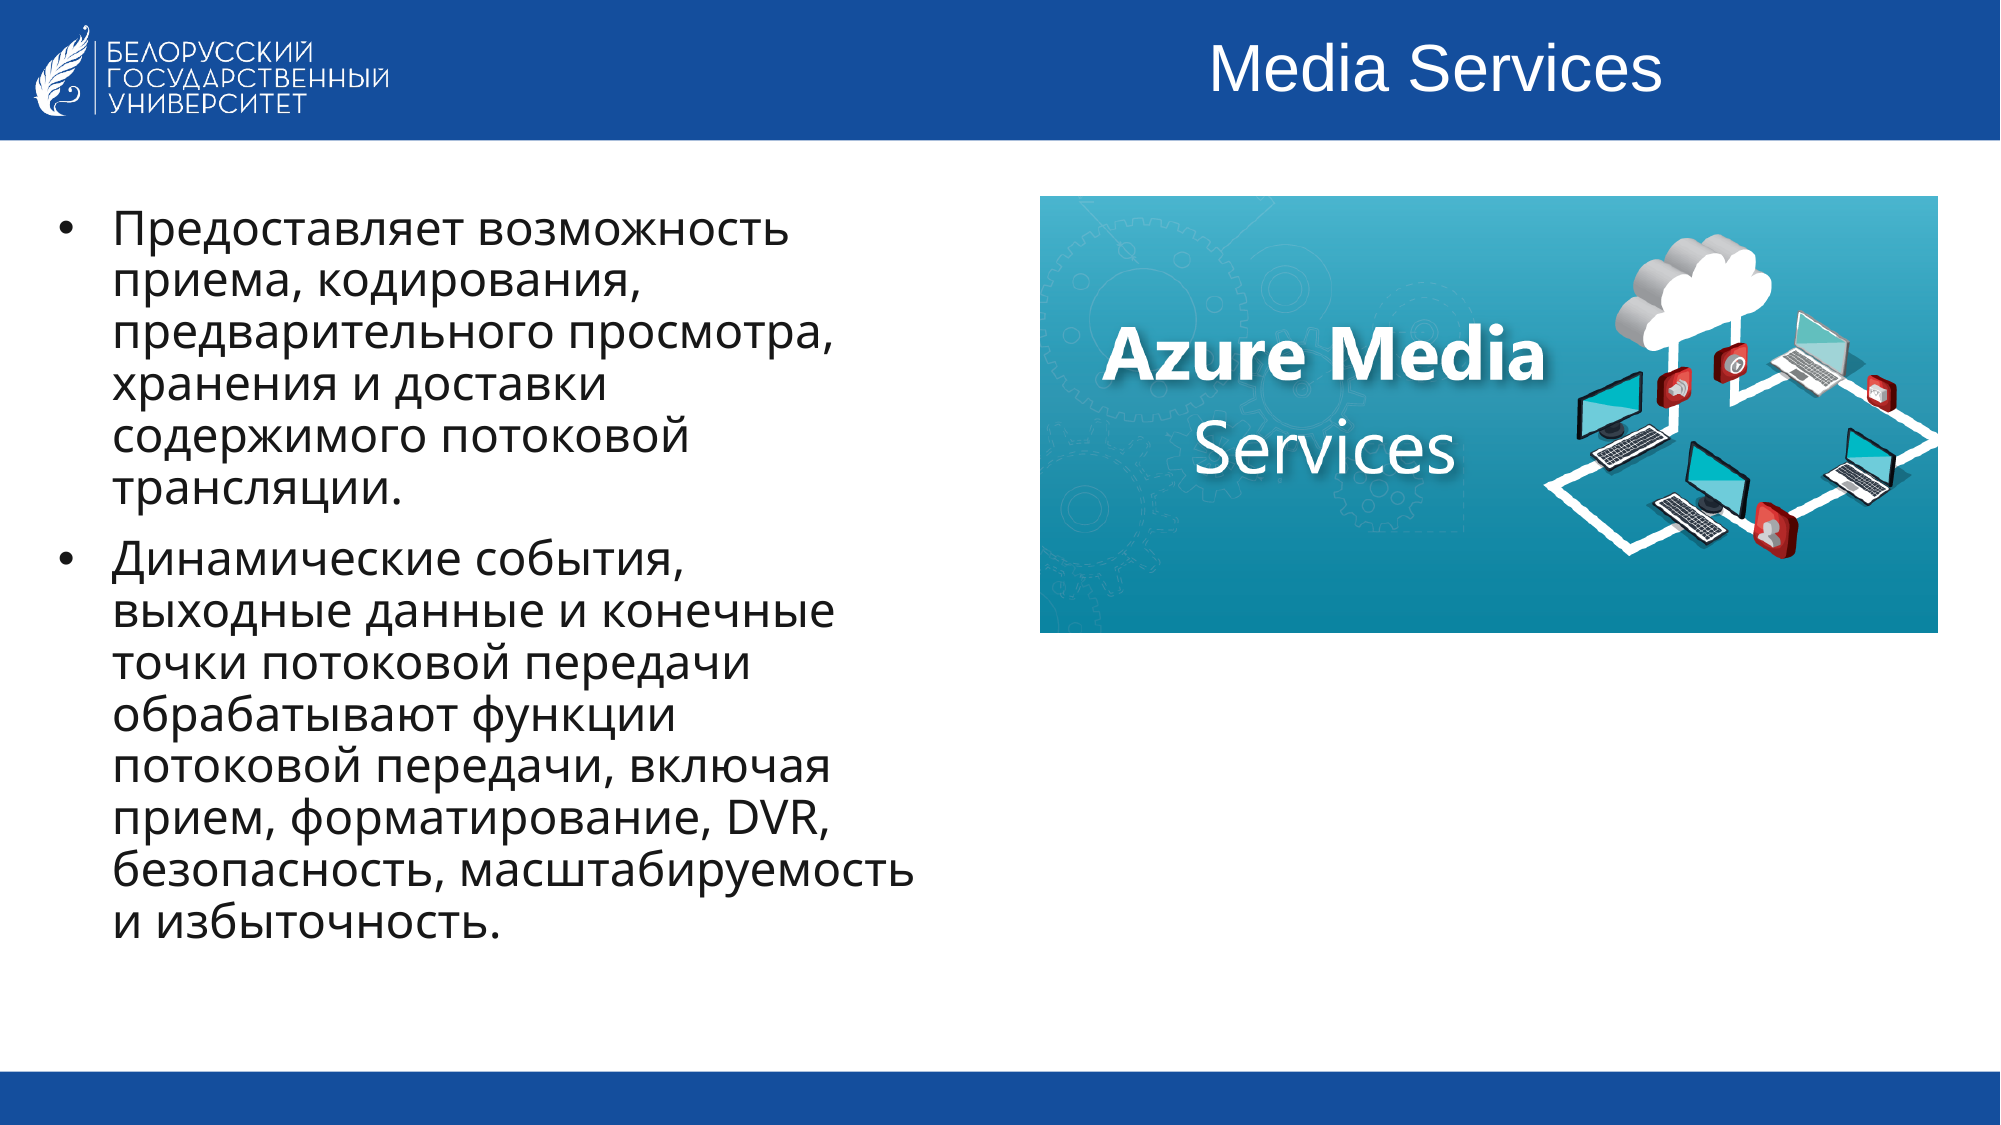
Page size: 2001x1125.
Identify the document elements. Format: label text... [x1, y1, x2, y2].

picture [1039, 196, 1938, 596]
picture [1039, 611, 1938, 615]
picture [33, 25, 388, 116]
list Предоставляет возможность приема, кодирования, предварительного просмотра, хранения и доставки содержимого потоковой трансляции. Динамические события, выходные данные и конечные точки потоковой передачи обрабатывают функции потоковой передачи, включая прием, форматирование, DVR, безопасность, масштабируемость и избыточность. [42, 196, 941, 981]
title Media Services [898, 6, 1975, 134]
